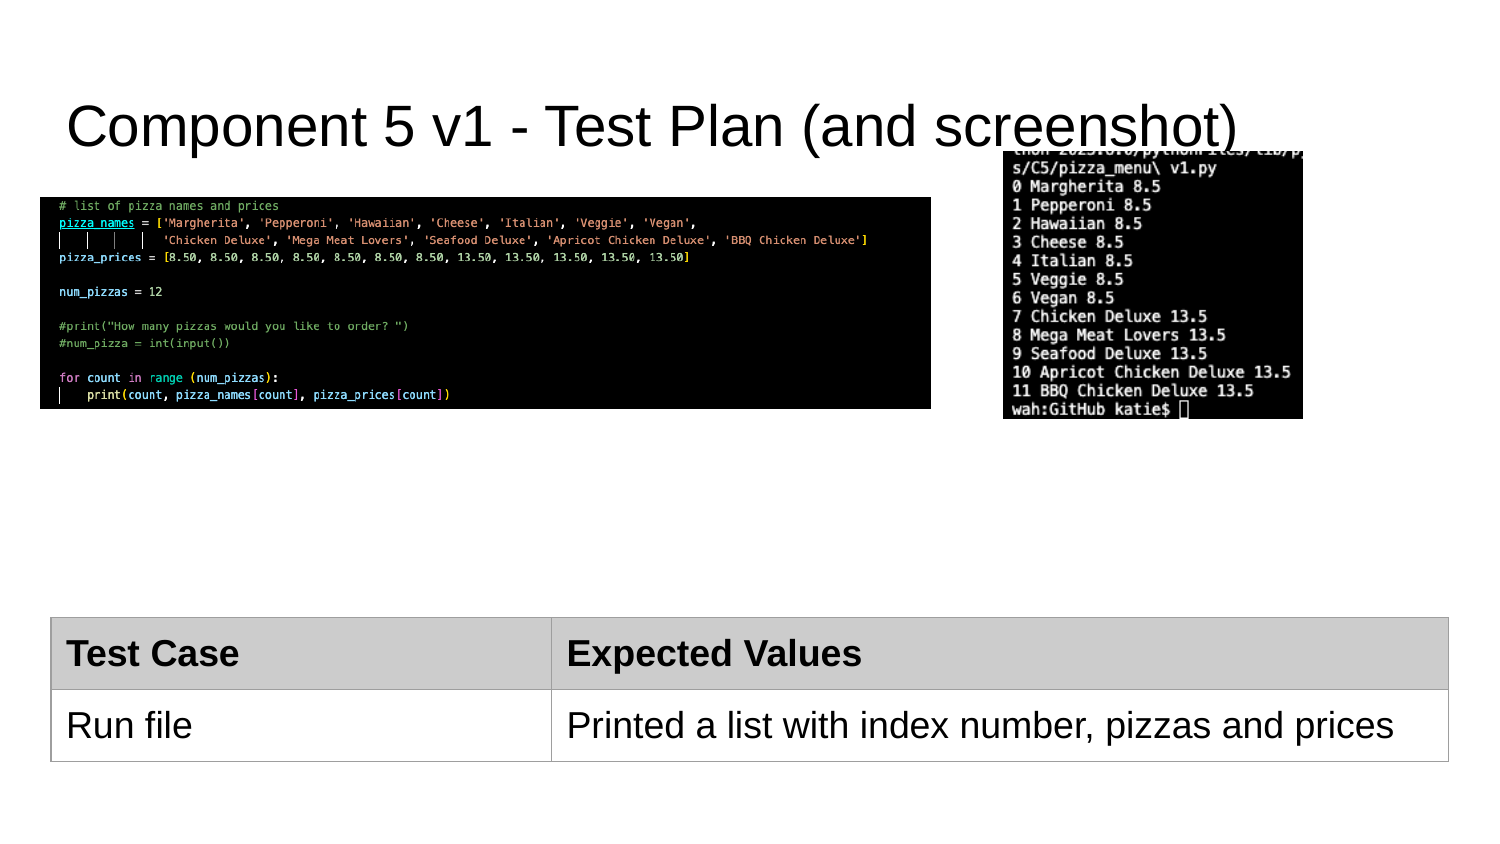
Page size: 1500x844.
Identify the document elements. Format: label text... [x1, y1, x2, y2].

title Component 5 v1 - Test Plan (and screenshot) [51, 72, 1449, 167]
table_cell Printed a list with index number, pizzas and prices [552, 690, 1448, 761]
table_cell Run file [52, 690, 551, 761]
picture [1003, 150, 1304, 419]
table_header Expected Values [552, 618, 1448, 689]
picture [40, 197, 931, 409]
table_header Test Case [52, 618, 551, 689]
